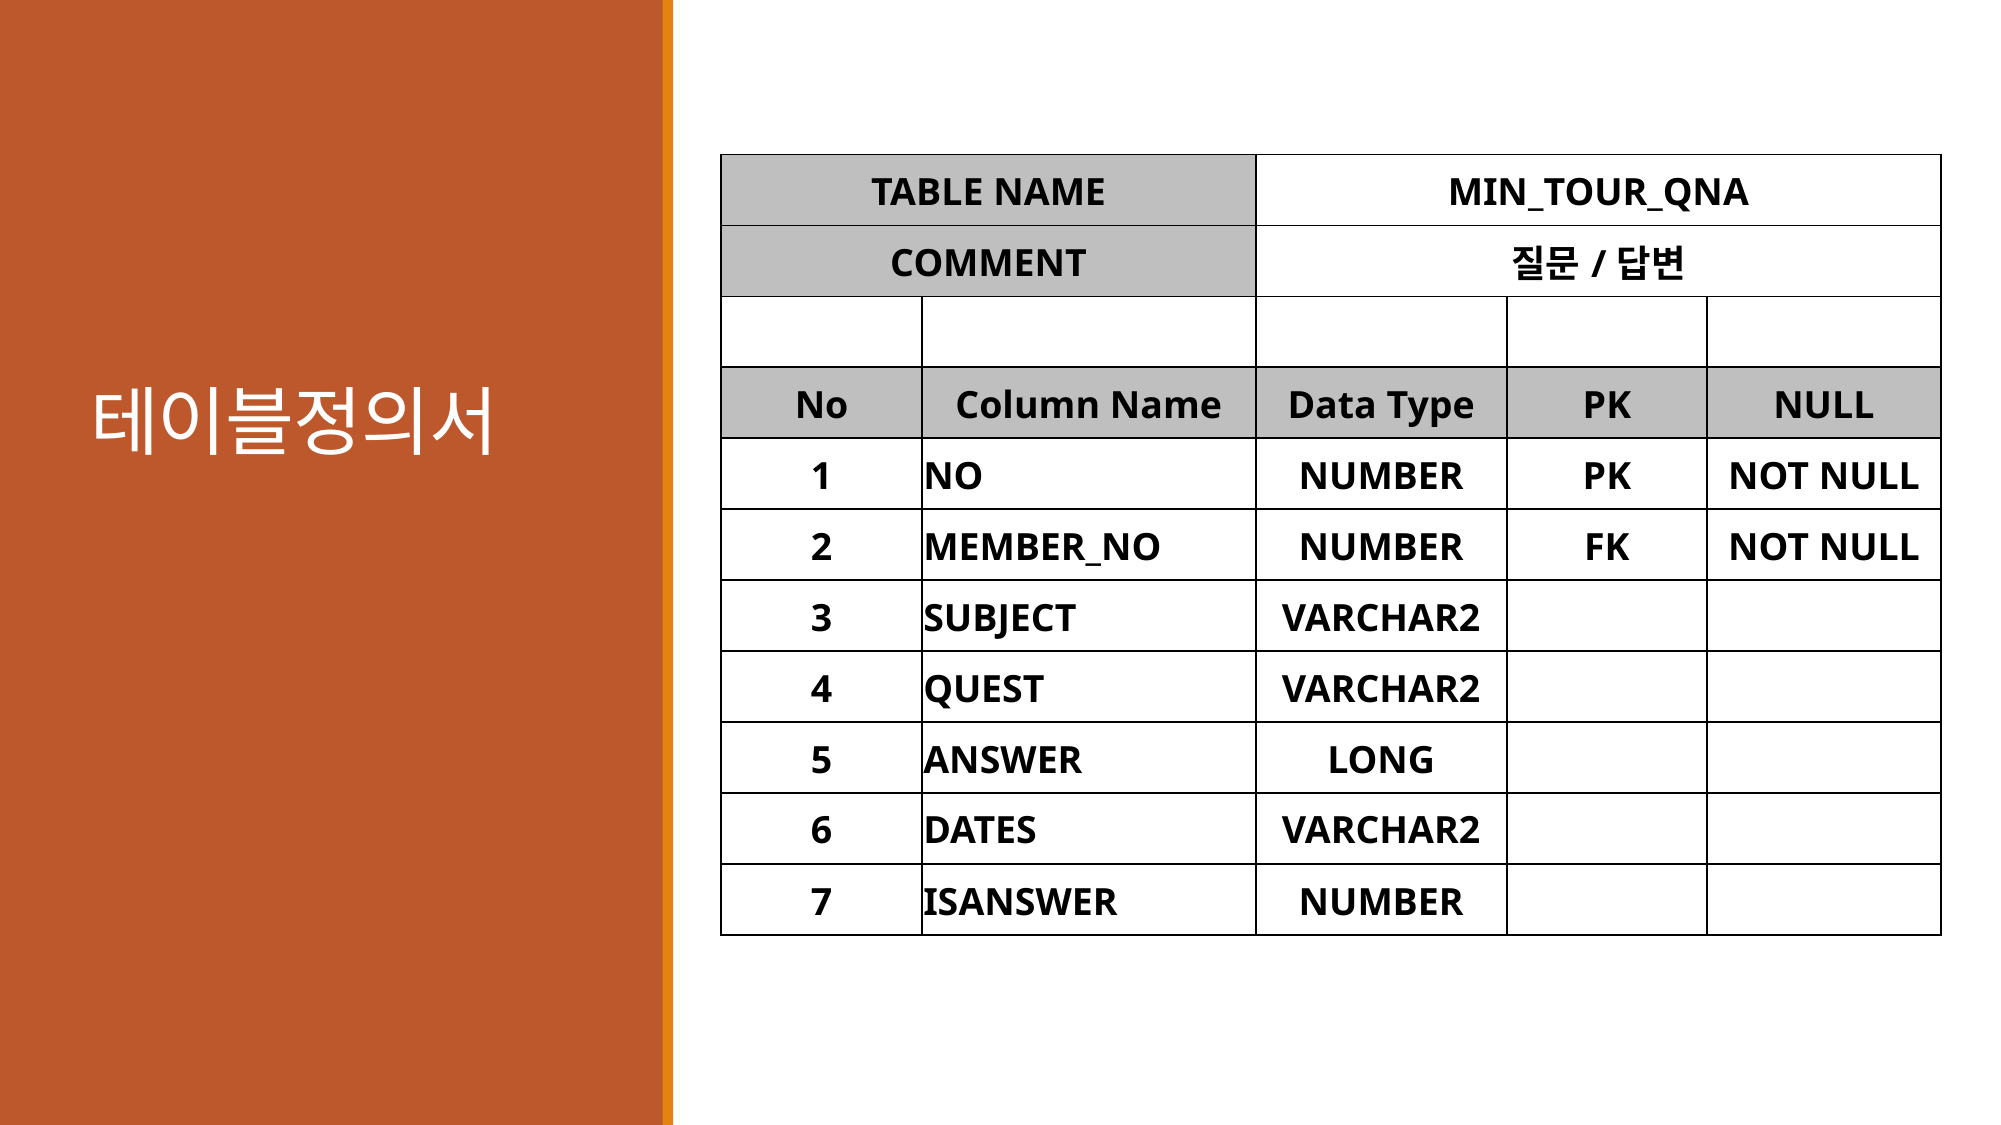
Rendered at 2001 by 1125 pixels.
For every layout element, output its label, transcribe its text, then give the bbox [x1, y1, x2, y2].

table_cell DATES [923, 794, 1255, 863]
table_cell FK [1508, 510, 1706, 579]
table_cell SUBJECT [923, 581, 1255, 650]
table_cell 4 [722, 652, 921, 721]
table_cell Data Type [1257, 368, 1506, 437]
table_cell PK [1508, 368, 1706, 437]
table_cell 7 [722, 865, 921, 934]
table_cell NULL [1708, 368, 1940, 437]
table_header TABLE NAME [722, 155, 1255, 225]
table_cell VARCHAR2 [1257, 794, 1506, 863]
table_cell 5 [722, 723, 921, 792]
table_cell NO [923, 439, 1255, 508]
table_cell [1708, 581, 1940, 650]
table_cell [1708, 723, 1940, 792]
table_cell [923, 297, 1255, 366]
table_cell NOT NULL [1708, 439, 1940, 508]
table_cell MEMBER_NO [923, 510, 1255, 579]
table_cell NUMBER [1257, 439, 1506, 508]
table_cell 3 [722, 581, 921, 650]
table_cell [1508, 297, 1706, 366]
table_cell [1508, 865, 1706, 934]
table_cell VARCHAR2 [1257, 581, 1506, 650]
table_cell [1708, 794, 1940, 863]
table_cell [1708, 297, 1940, 366]
table_cell 6 [722, 794, 921, 863]
table_cell [1508, 794, 1706, 863]
table_cell [1708, 652, 1940, 721]
table_cell [722, 297, 921, 366]
table_cell NUMBER [1257, 865, 1506, 934]
table_cell [1508, 581, 1706, 650]
table_cell PK [1508, 439, 1706, 508]
table_header MIN_TOUR_QNA [1257, 155, 1940, 225]
table_cell 1 [722, 439, 921, 508]
table_cell [1508, 723, 1706, 792]
table_cell [1508, 652, 1706, 721]
table_cell No [722, 368, 921, 437]
table_cell 2 [722, 510, 921, 579]
table_cell QUEST [923, 652, 1255, 721]
table_cell [1257, 297, 1506, 366]
table_cell COMMENT [722, 226, 1255, 296]
table_cell [1708, 865, 1940, 934]
table_cell NOT NULL [1708, 510, 1940, 579]
table_cell ISANSWER [923, 865, 1255, 934]
title 테이블정의서 [75, 97, 600, 473]
table_cell ANSWER [923, 723, 1255, 792]
table_cell NUMBER [1257, 510, 1506, 579]
table_cell Column Name [923, 368, 1255, 437]
table_cell 질문/답변 [1257, 226, 1940, 296]
table_cell VARCHAR2 [1257, 652, 1506, 721]
table_cell LONG [1257, 723, 1506, 792]
